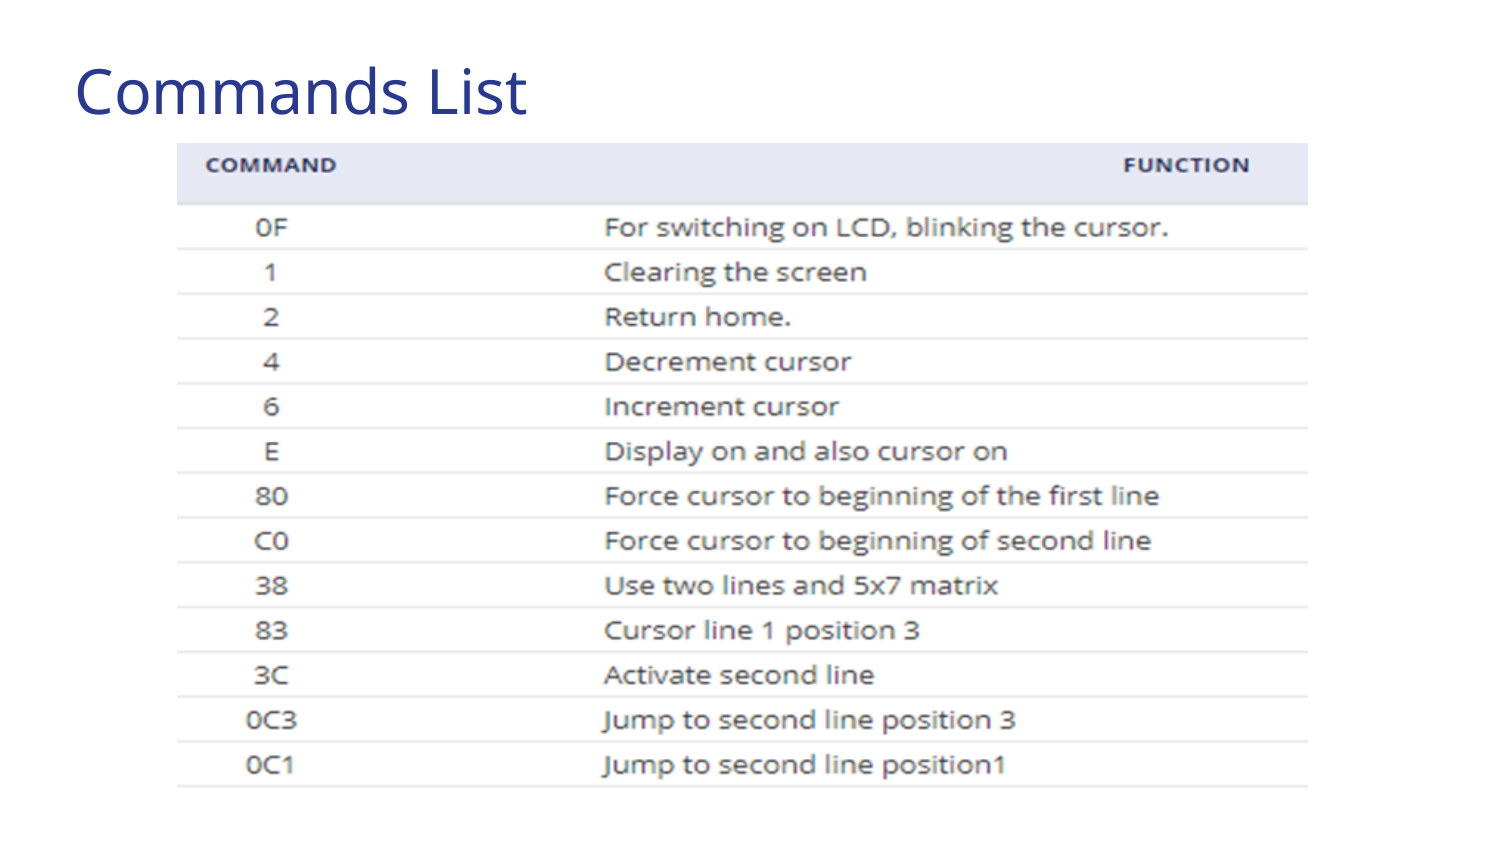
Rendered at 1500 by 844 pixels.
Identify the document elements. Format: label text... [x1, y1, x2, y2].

picture [176, 143, 1308, 799]
title Commands List [59, 37, 1291, 194]
